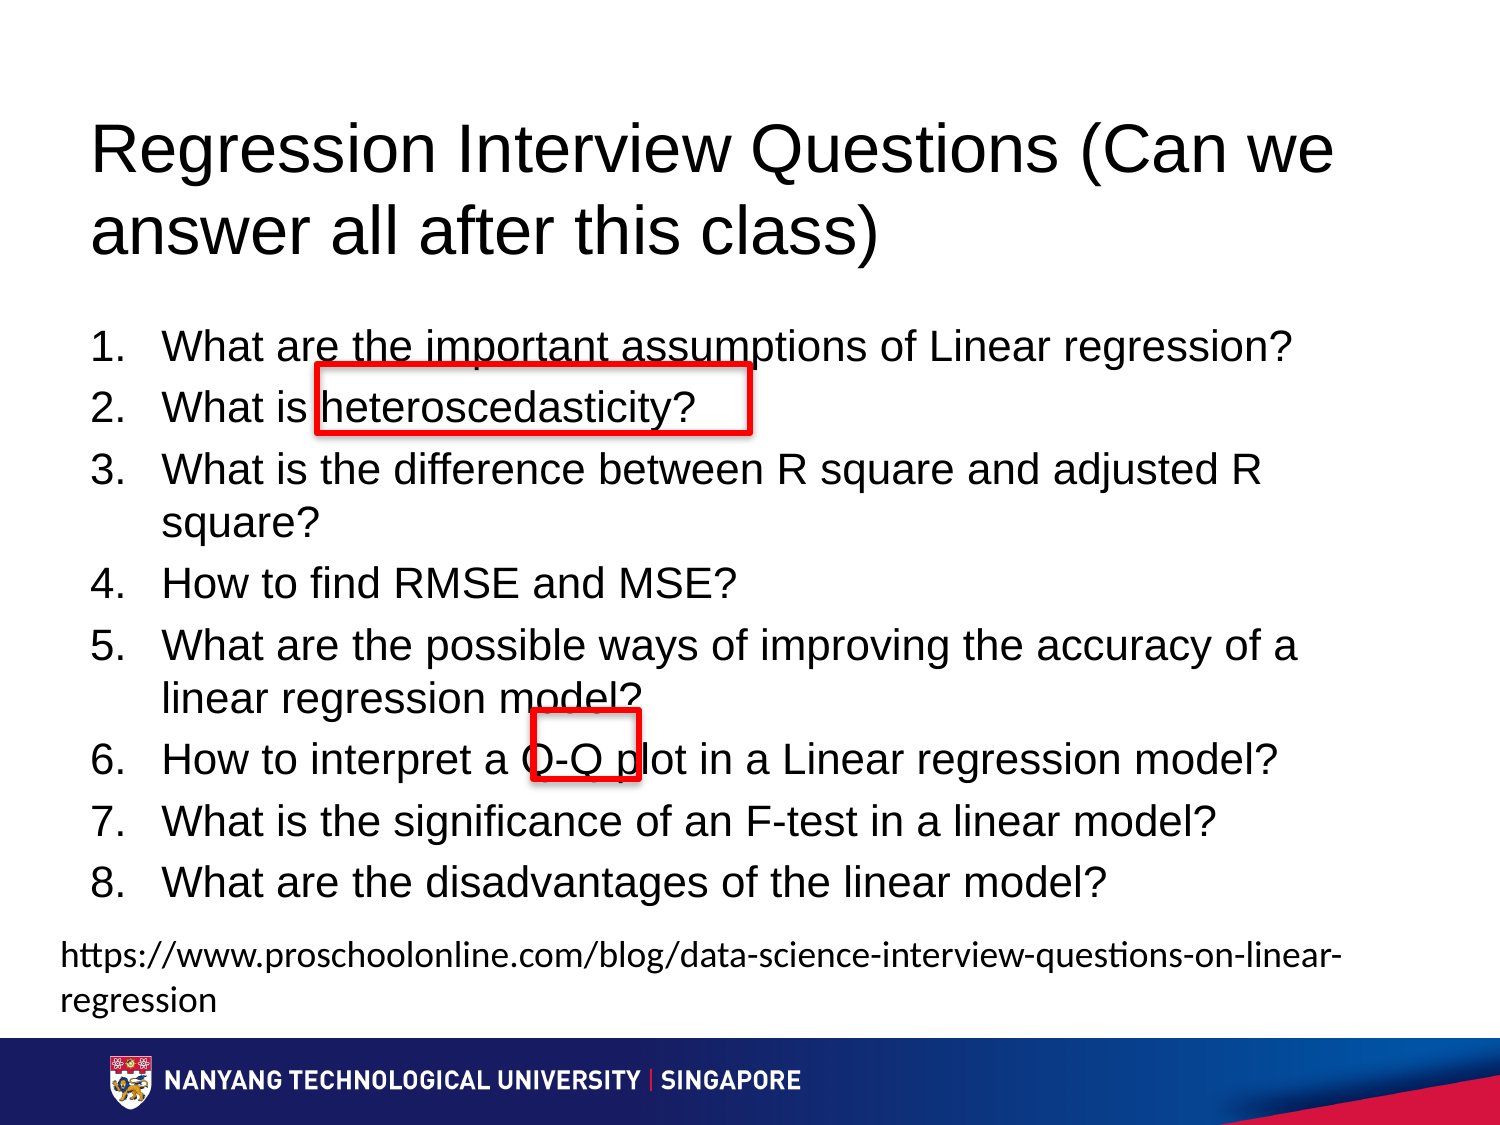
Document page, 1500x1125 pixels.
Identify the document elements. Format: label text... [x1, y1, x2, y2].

list What are the important assumptions of Linear regression? What is heteroscedasticity? What is the difference between R square and adjusted R square? How to find RMSE and MSE? What are the possible ways of improving the accuracy of a linear regression model? How to interpret a Q-Q plot in a Linear regression model? What is the significance of an F-test in a linear model? What are the disadvantages of the linear model? [75, 309, 1389, 922]
picture [0, 1038, 1500, 1125]
text_box https://www.proschoolonline.com/blog/data-science-interview-questions-on-linear-regression [45, 922, 1425, 1028]
text_box [533, 709, 639, 780]
title Regression Interview Questions (Can we answer all after this class) [75, 92, 1425, 280]
text_box [316, 363, 751, 434]
